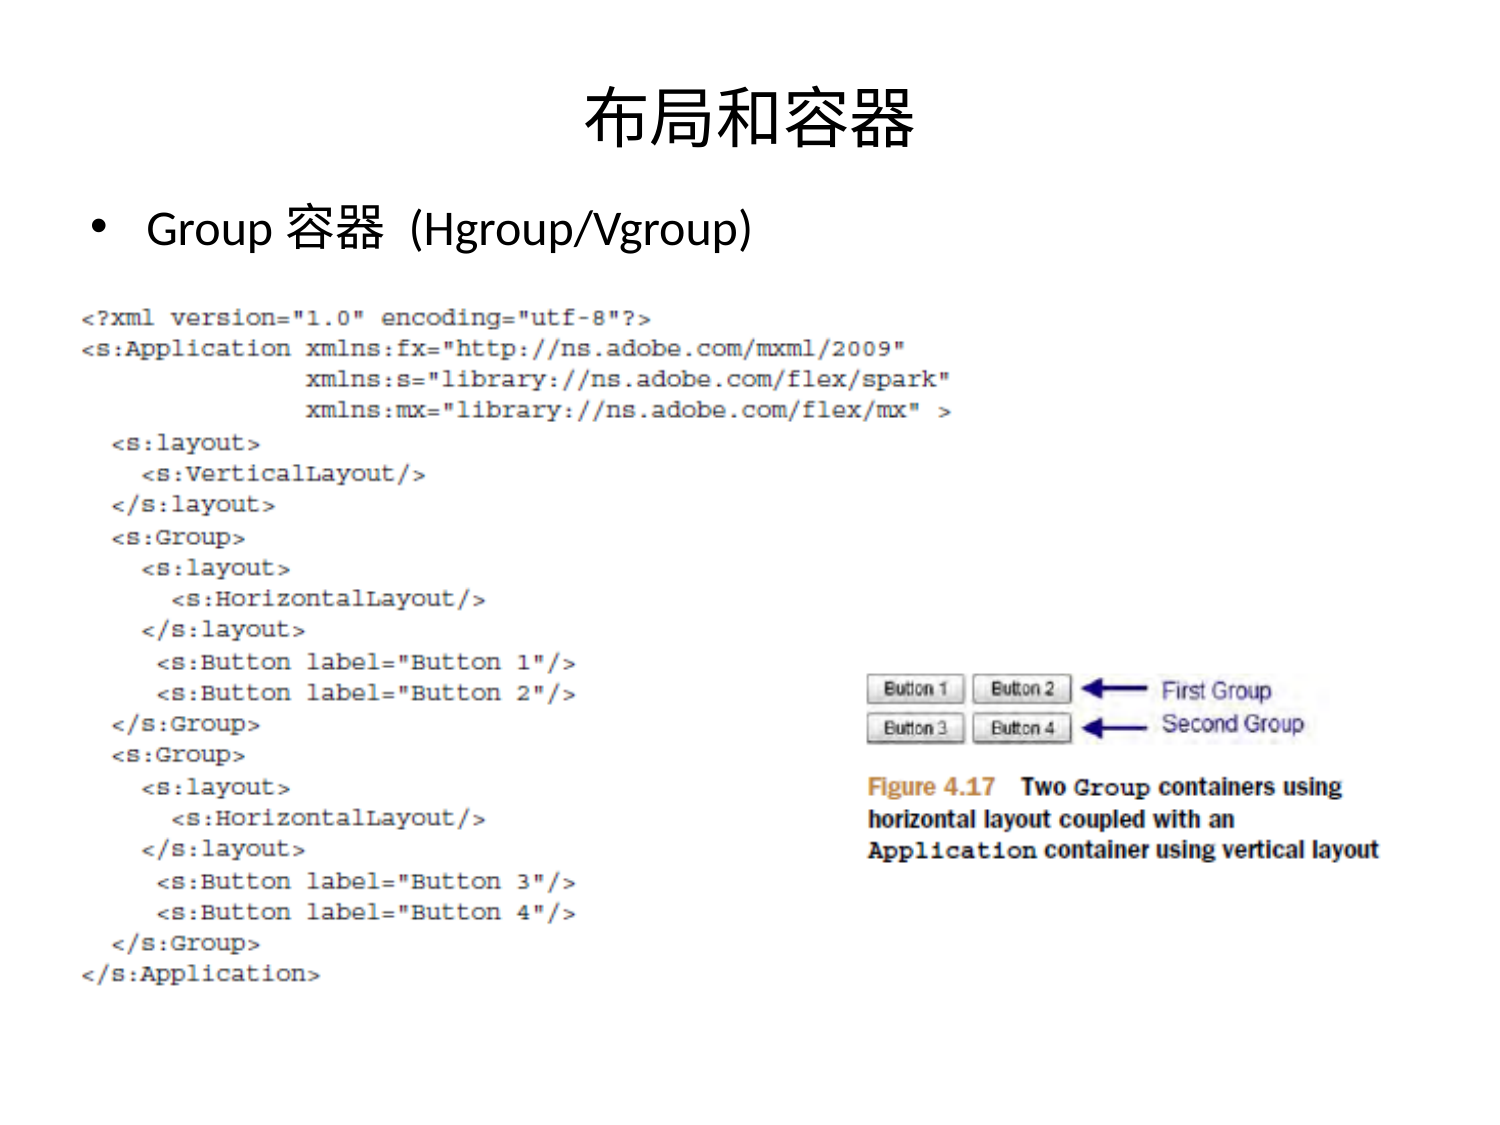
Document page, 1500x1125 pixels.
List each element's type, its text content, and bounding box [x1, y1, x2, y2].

title 布局和容器 [75, 45, 1425, 187]
list Group容器 (Hgroup/Vgroup) [75, 187, 1425, 1100]
picture [74, 299, 1399, 1001]
